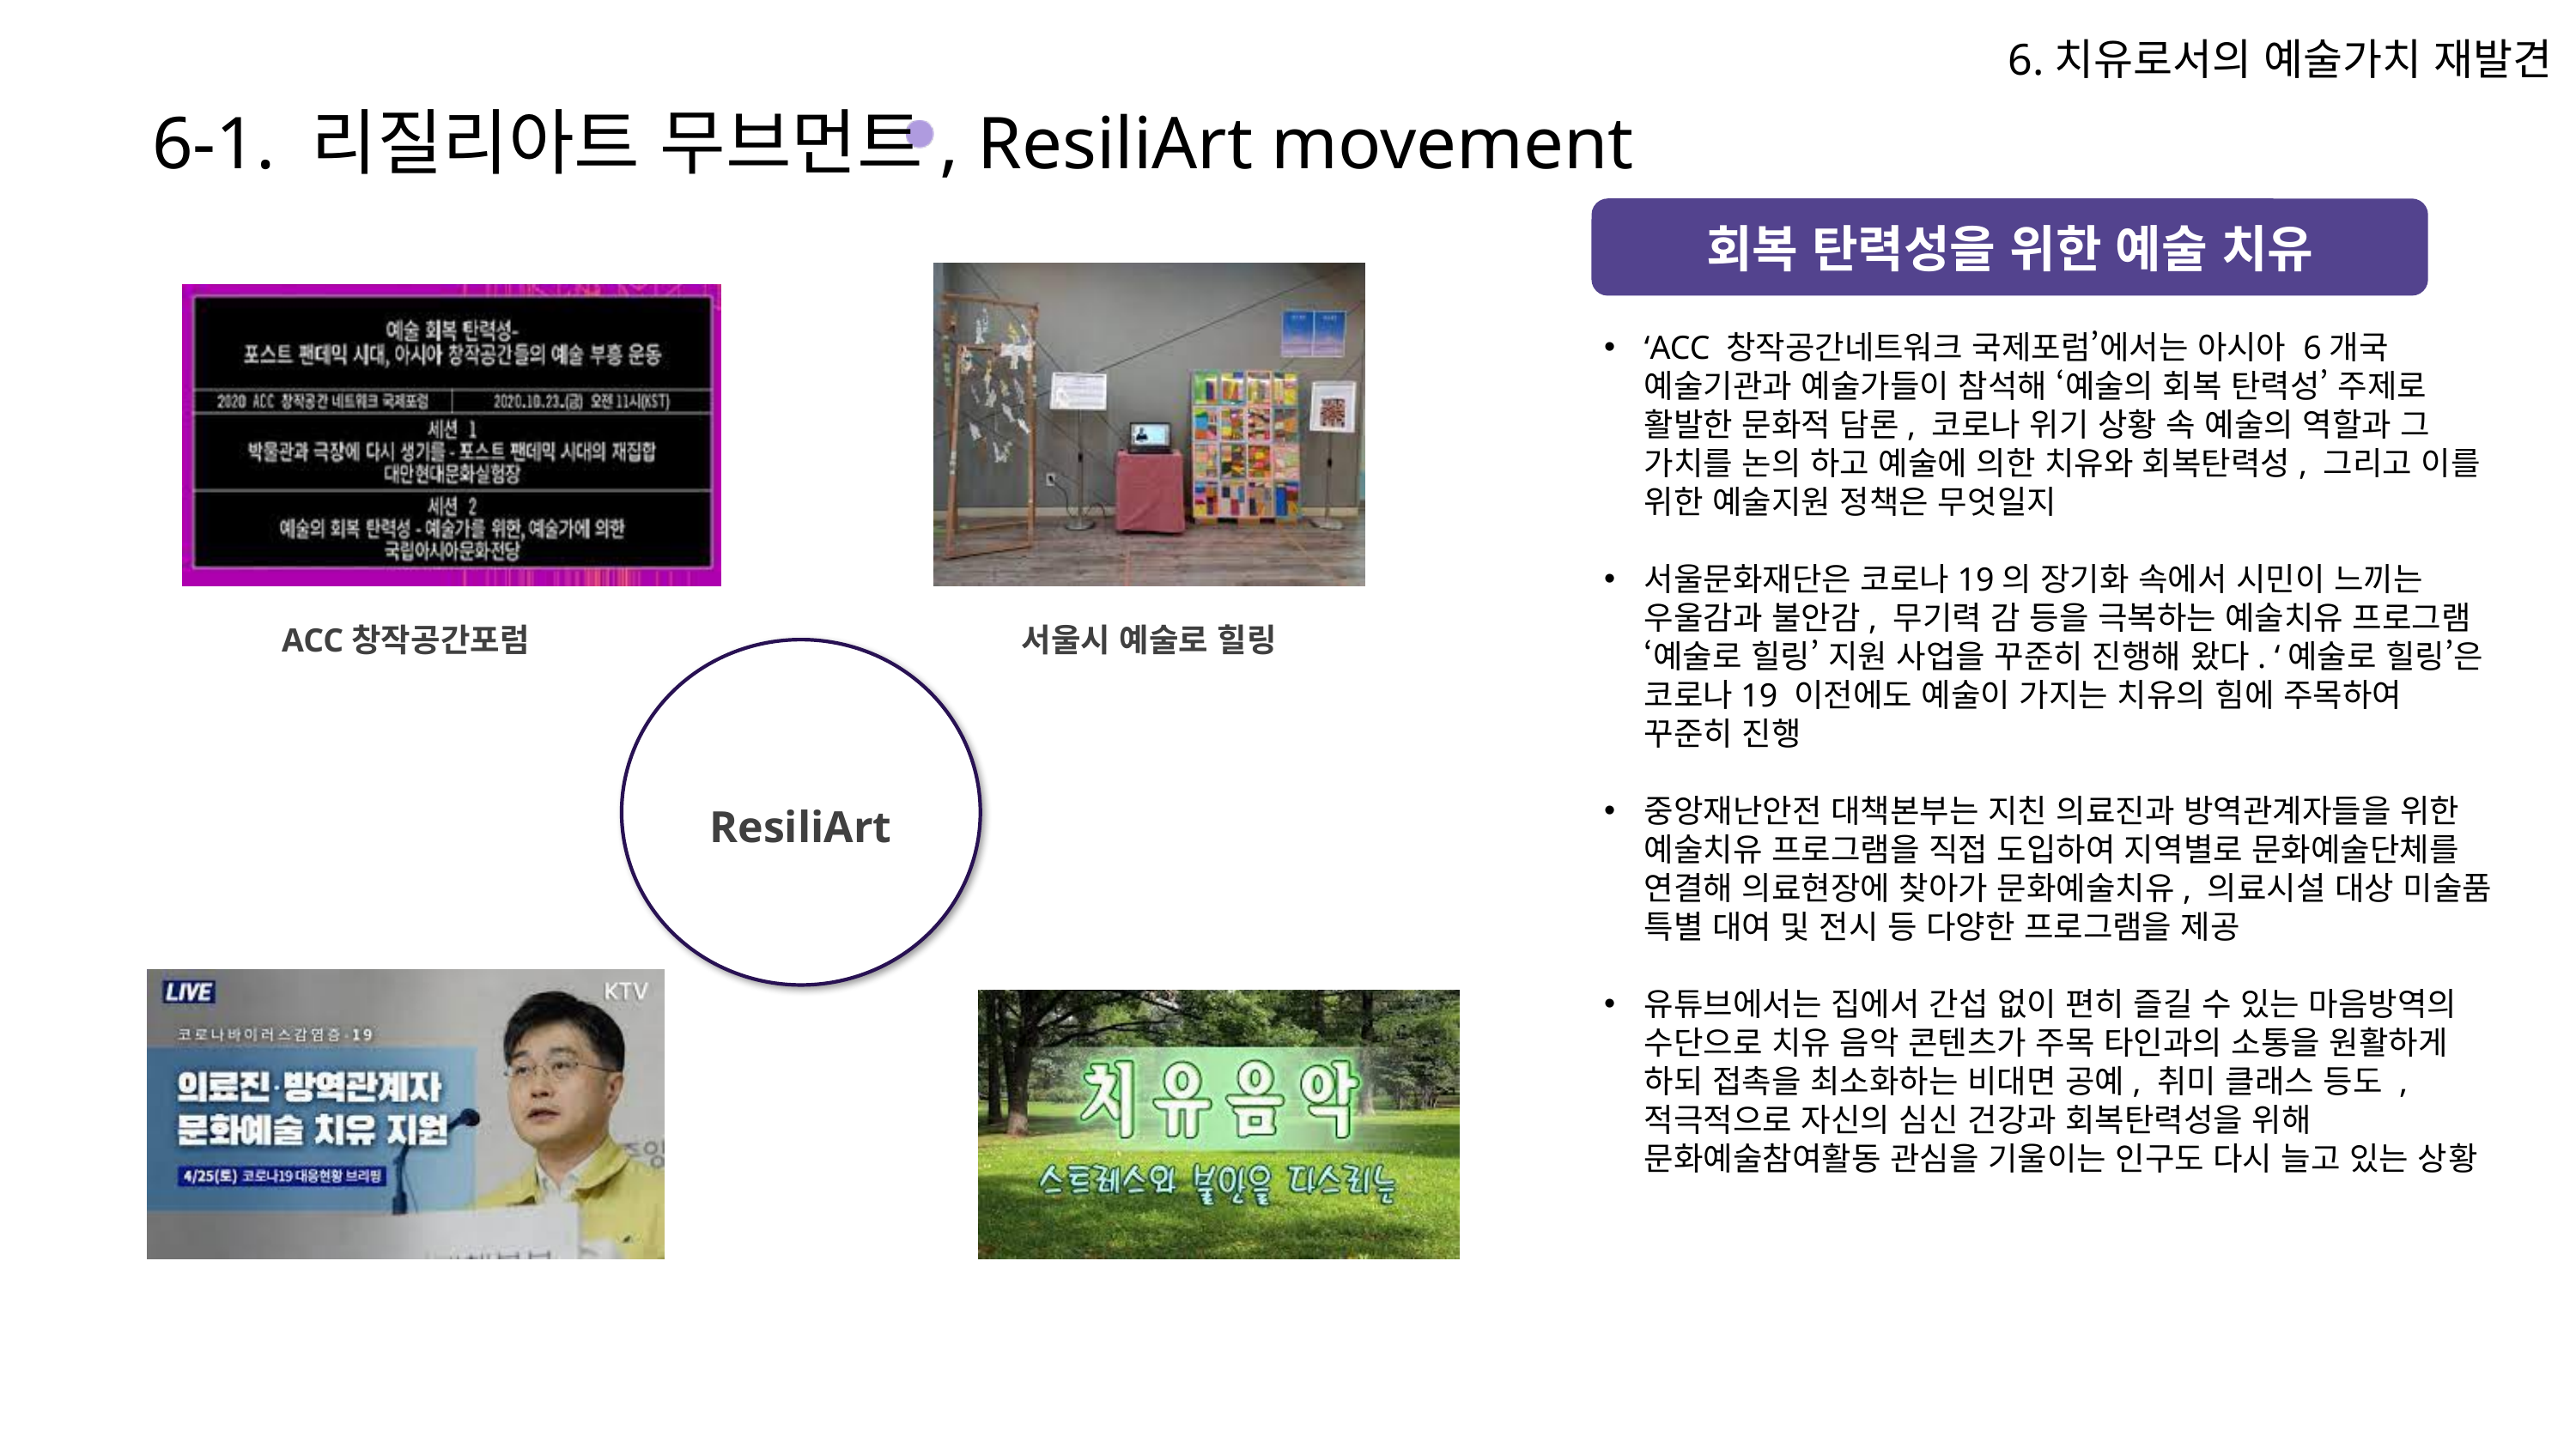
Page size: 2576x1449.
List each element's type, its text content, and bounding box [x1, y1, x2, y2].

text_box ResiliArt [621, 640, 981, 985]
text_box ‘ACC 창작공간네트워크 국제포럼’에서는 아시아 6개국 예술기관과 예술가들이 참석해 ‘예술의 회복 탄력성’ 주제로 활발한 문화적 담론, 코로나 위기 상황 속 예술의 역할과 그 가치를 논의 하고 예술에 의한 치유와 회복탄력성, 그리고 이를 위한 예술지원 정책은 무엇일지 서울문화재단은 코로나19의 장기화 속에서 시민이 느끼는 우울감과 불안감, 무기력 감 등을 극복하는 예술치유 프로그램 ‘예술로 힐링’ 지원 사업을 꾸준히 진행해 왔다. ‘예술로 힐링’은 코로나19 이전에도 예술이 가지는 치유의 힘에 주목하여 꾸준히 진행 중앙재난안전 대책본부는 지친 의료진과 방역관계자들을 위한 예술치유 프로그램을 직접 도입하여 지역별로 문화예술단체를 연결해 의료현장에 찾아가 문화예술치유, 의료시설 대상 미술품 특별 대여 및 전시 등 다양한 프로그램을 제공 유튜브에서는 집에서 간섭 없이 편히 즐길 수 있는 마음방역의 수단으로 치유 음악 콘텐츠가 주목 타인과의 소통을 원활하게 하되 접촉을 최소화하는 비대면 공예, 취미 클래스 등도 ,적극적으로 자신의 심신 건강과 회복탄력성을 위해 문화예술참여활동 관심을 기울이는 인구도 다시 늘고 있는 상황 [1591, 320, 2508, 1184]
text_box 회복 탄력성을 위한 예술 치유 [1589, 197, 2430, 298]
text_box 6-1. 리질리아트 무브먼트, ResiliArt movement [139, 91, 2526, 190]
text_box ACC창작공간포럼 [189, 613, 622, 665]
picture [977, 989, 1460, 1260]
text_box 6.치유로서의 예술가치 재발견 [1127, 26, 2566, 90]
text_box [906, 120, 934, 149]
text_box 서울시 예술로 힐링 [933, 613, 1365, 665]
picture [933, 263, 1366, 586]
picture [146, 969, 665, 1260]
picture [182, 283, 722, 586]
